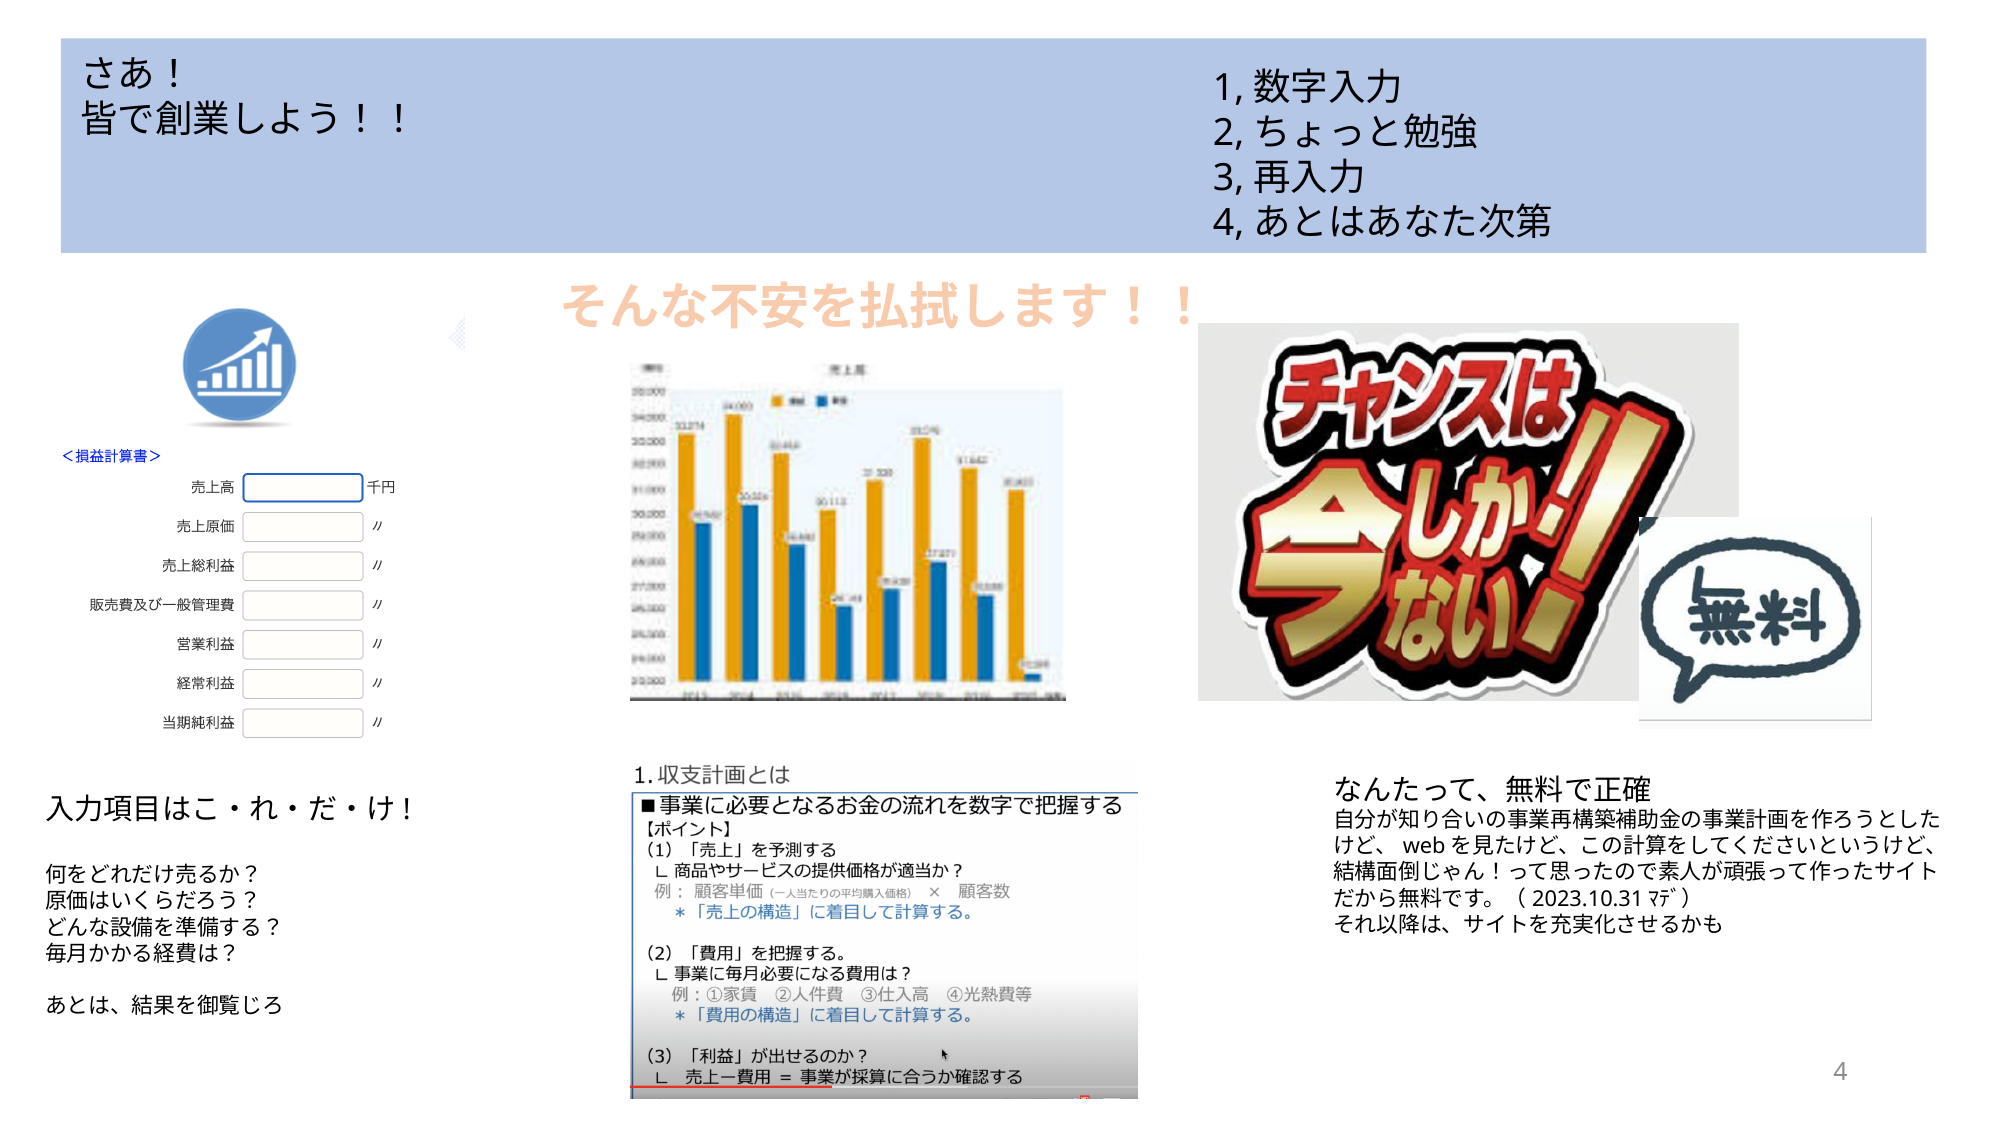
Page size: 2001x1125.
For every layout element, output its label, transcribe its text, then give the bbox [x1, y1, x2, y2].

text_box [60, 37, 1928, 254]
text_box さあ！ 皆で創業しよう！！ [65, 43, 508, 148]
text_box 入力項目はこ・れ・だ・け! 何をどれだけ売るか？ 原価はいくらだろう？ どんな設備を準備する？ 毎月かかる経費は？ あとは、結果を御覧じろ [30, 783, 676, 1106]
text_box なんたって、無料で正確 自分が知り合いの事業再構築補助金の事業計画を作ろうとしたけど、webを見たけど、この計算をしてくださいというけど、結構面倒じゃん！って思ったので素人が頑張って作ったサイトだから無料です。（2023.10.31ﾏﾃﾞ） それ以降は、サイトを充実化させるかも [1318, 763, 1960, 945]
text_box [1198, 323, 1872, 729]
text_box 1,数字入力 2,ちょっと勉強 3,再入力 4,あとはあなた次第 [1198, 55, 1575, 251]
text_box そんな不安を払拭します！！ [544, 266, 1225, 342]
picture [30, 299, 465, 739]
slide_number 4 [1412, 1042, 1863, 1103]
picture [630, 762, 1138, 1099]
picture [630, 363, 1066, 701]
